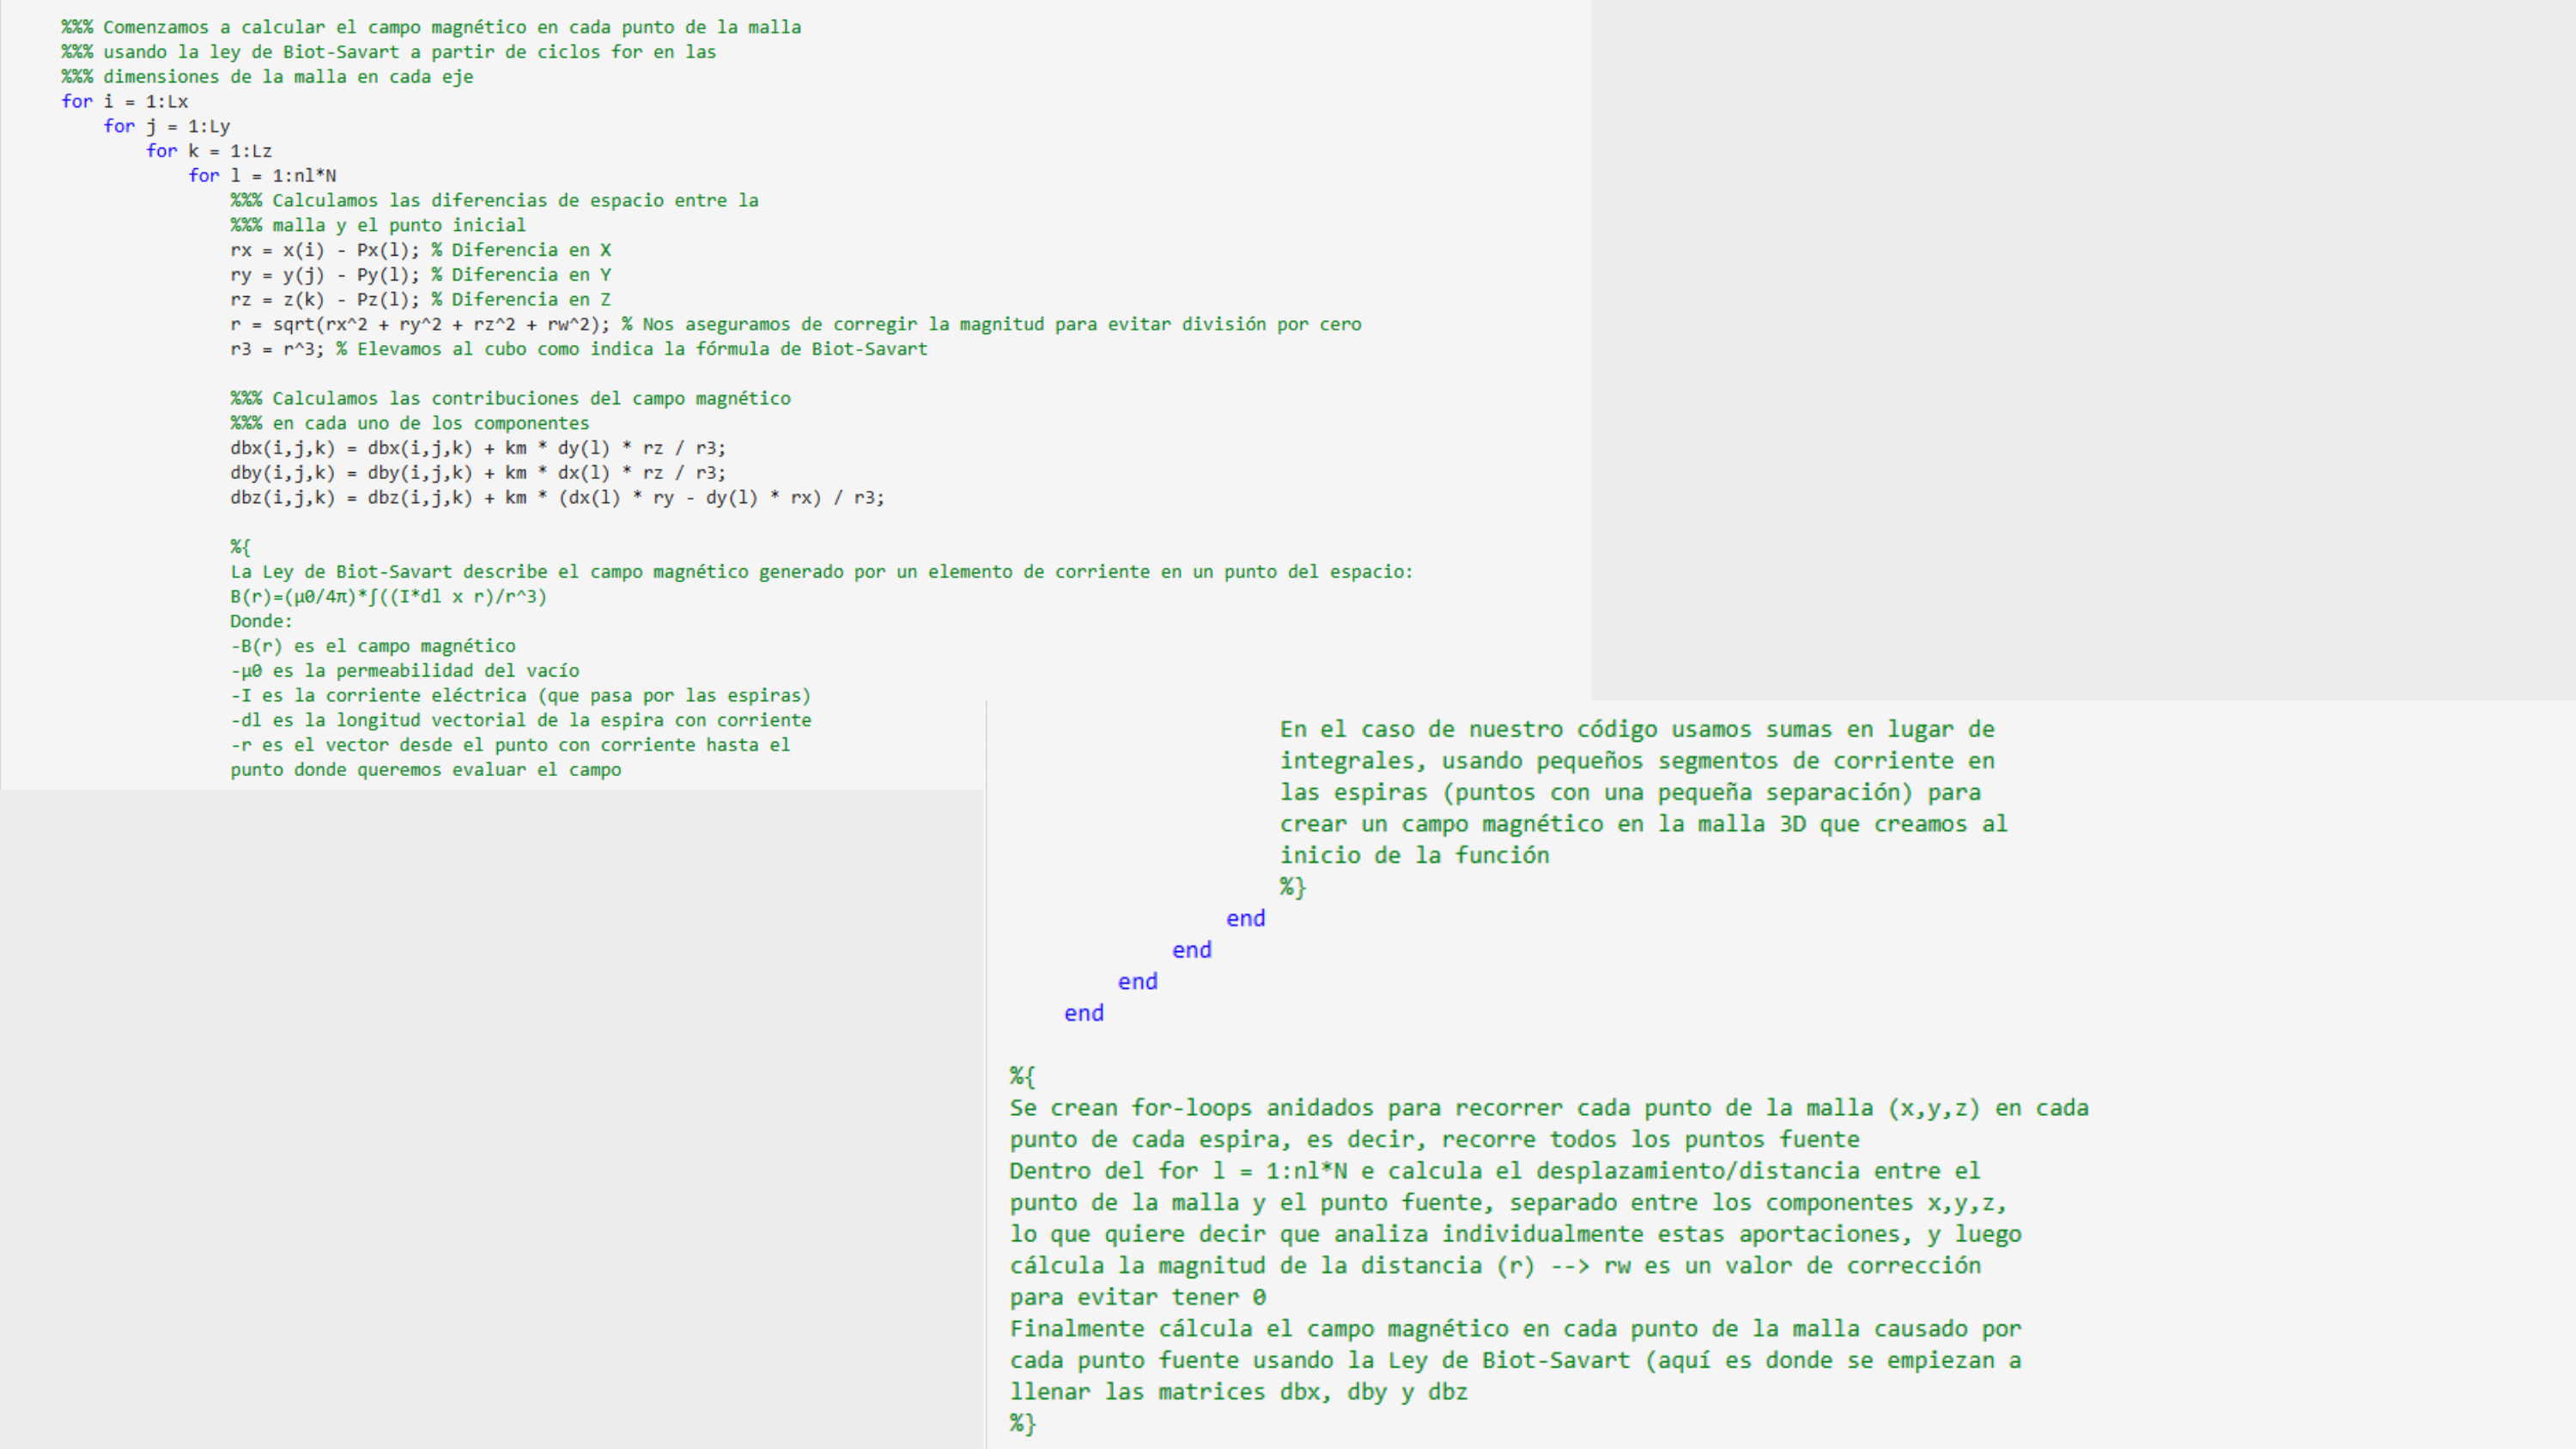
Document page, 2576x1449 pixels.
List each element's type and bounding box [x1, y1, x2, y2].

text_box [0, 0, 1592, 790]
text_box [984, 700, 2576, 1449]
